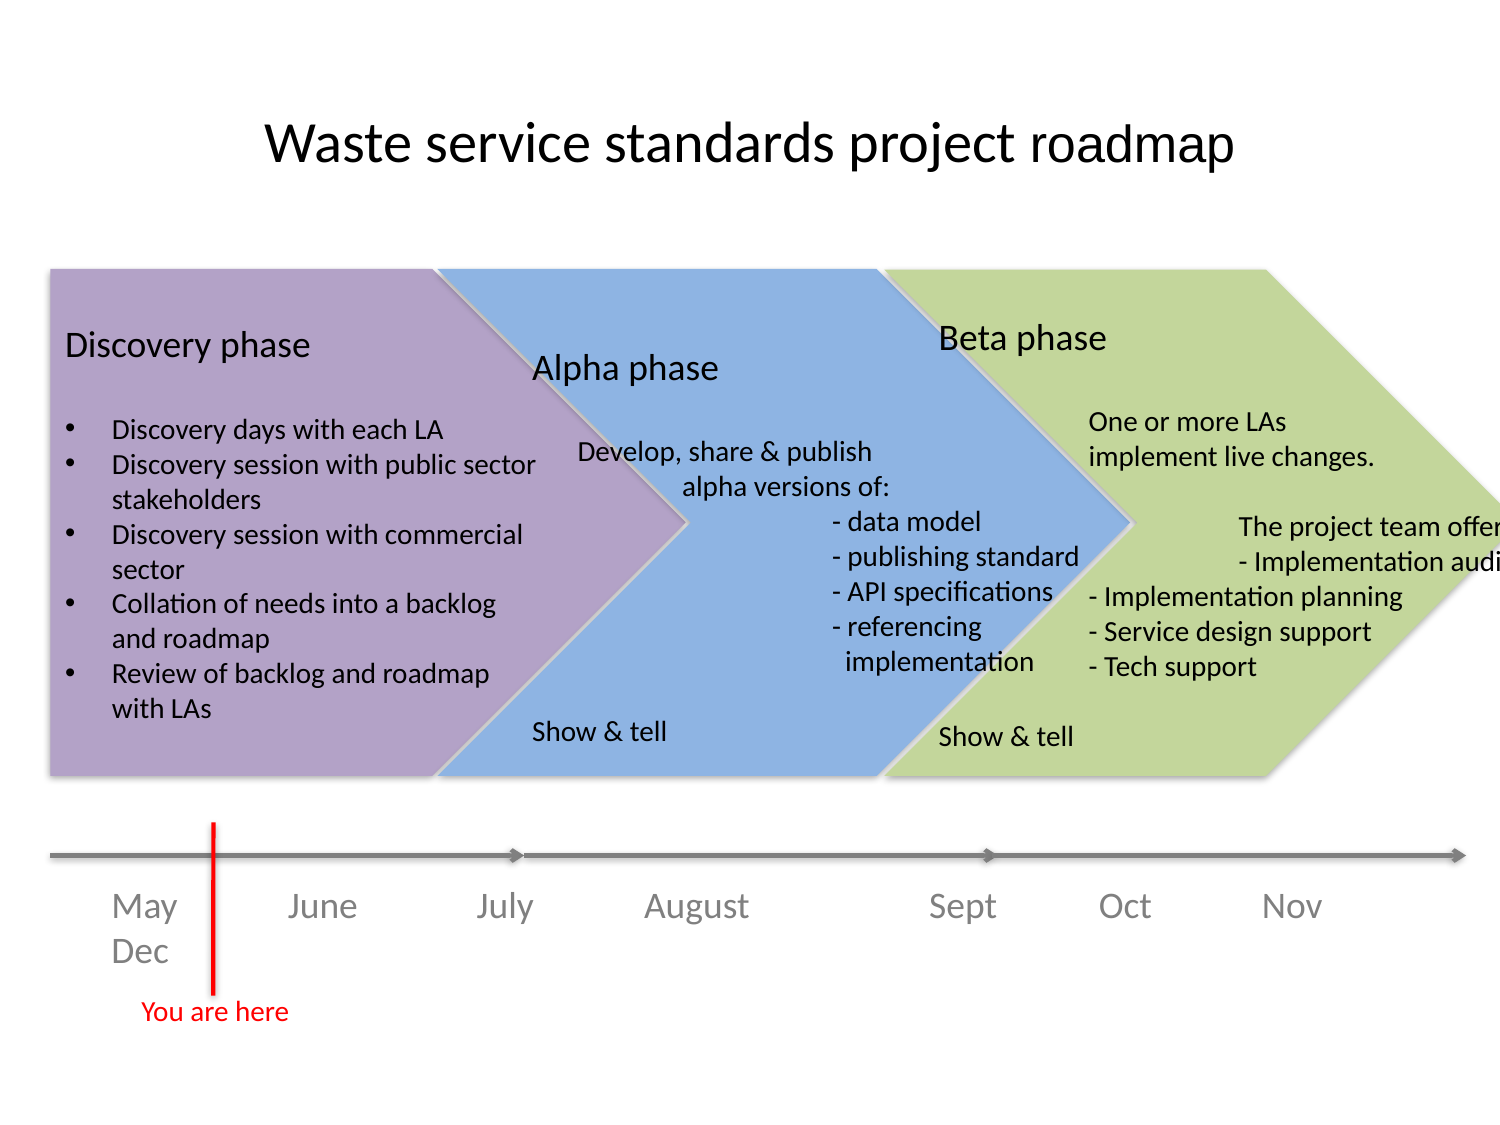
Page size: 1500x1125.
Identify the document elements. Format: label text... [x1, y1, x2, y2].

text_box You are here [126, 985, 422, 1035]
title Waste service standards project roadmap [75, 45, 1425, 233]
text_box [436, 695, 517, 777]
text_box May June July August Sept Oct Nov Dec [221, 873, 1467, 979]
text_box Alpha phase Develop, share & publish alpha versions of: - data model - publishing standard - API specifications - referencing implementation Show & tell [517, 335, 1095, 845]
text_box Beta phase One or more LAs implement live changes. The project team offers: - Implementation audit - Implementation planning - Service design support - Tech support Show & tell [924, 305, 1500, 850]
text_box May June July August Sept Oct Nov Dec [96, 873, 206, 979]
text_box [883, 268, 1303, 311]
text_box [436, 268, 924, 350]
text_box Discovery phase Discovery days with each LA Discovery session with public sector stakeholders Discovery session with commercial sector Collation of needs into a backlog and roadmap Review of backlog and roadmap with LAs [49, 268, 517, 777]
